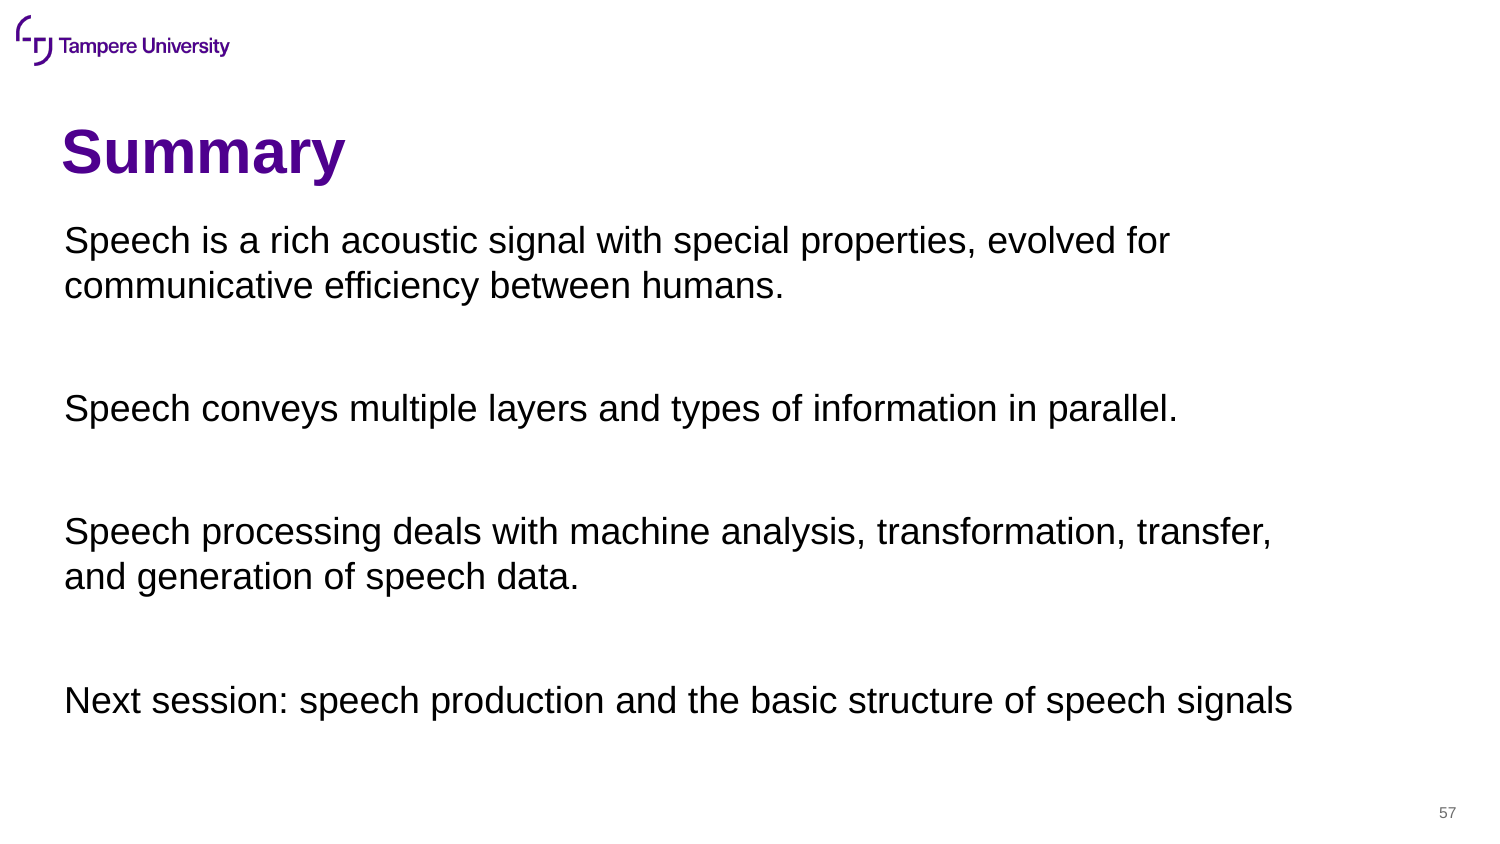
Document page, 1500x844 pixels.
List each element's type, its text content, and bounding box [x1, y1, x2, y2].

list Speech is a rich acoustic signal with special properties, evolved for communicative efficiency between humans. Speech conveys multiple layers and types of information in parallel. Speech processing deals with machine analysis, transformation, transfer, and generation of speech data. Next session: speech production and the basic structure of speech signals [52, 210, 1347, 746]
slide_number 57 [1439, 798, 1486, 830]
picture [15, 14, 230, 66]
title Summary [50, 112, 1345, 192]
